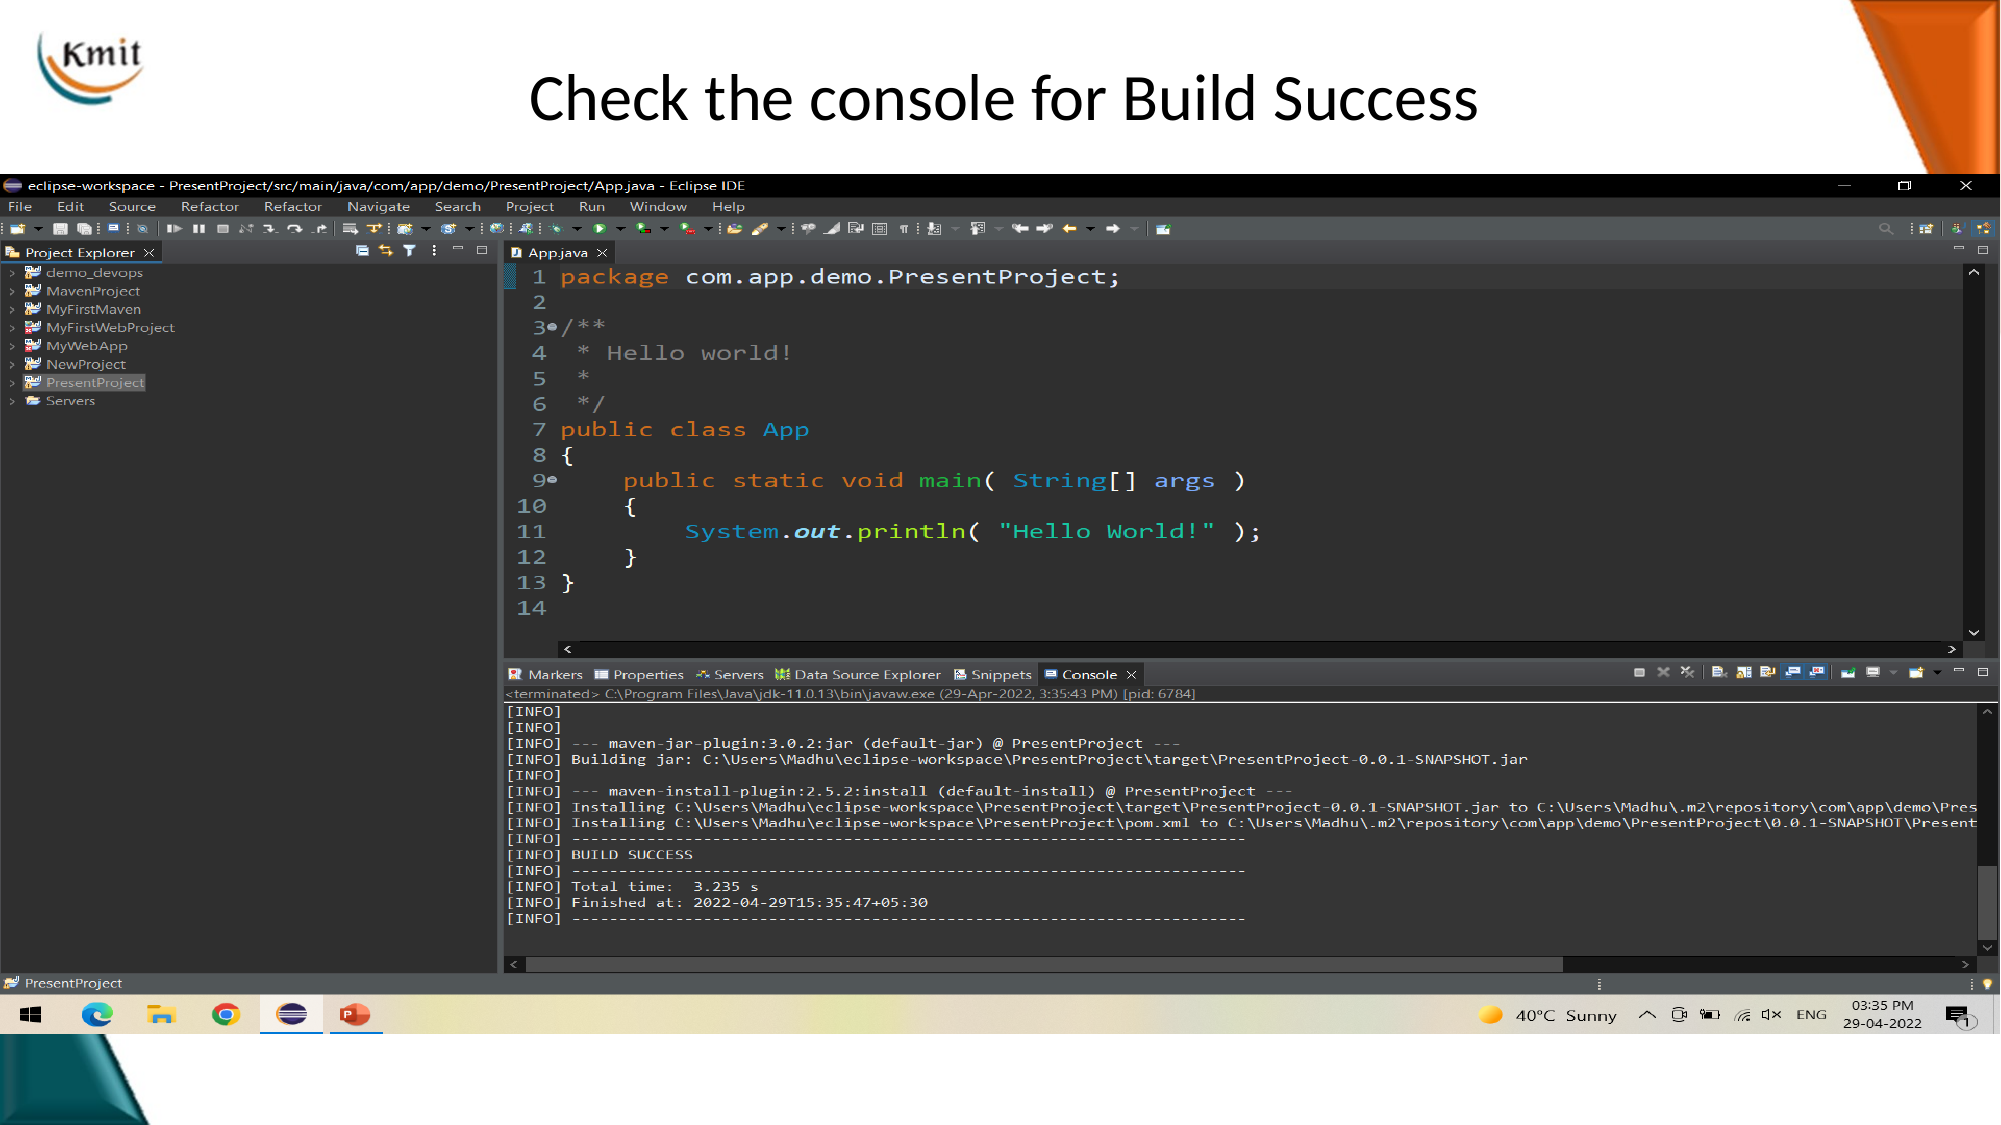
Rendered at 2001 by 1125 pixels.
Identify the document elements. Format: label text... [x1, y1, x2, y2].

picture [0, 0, 2001, 1125]
title Check the console for Build Success [180, 47, 1830, 141]
